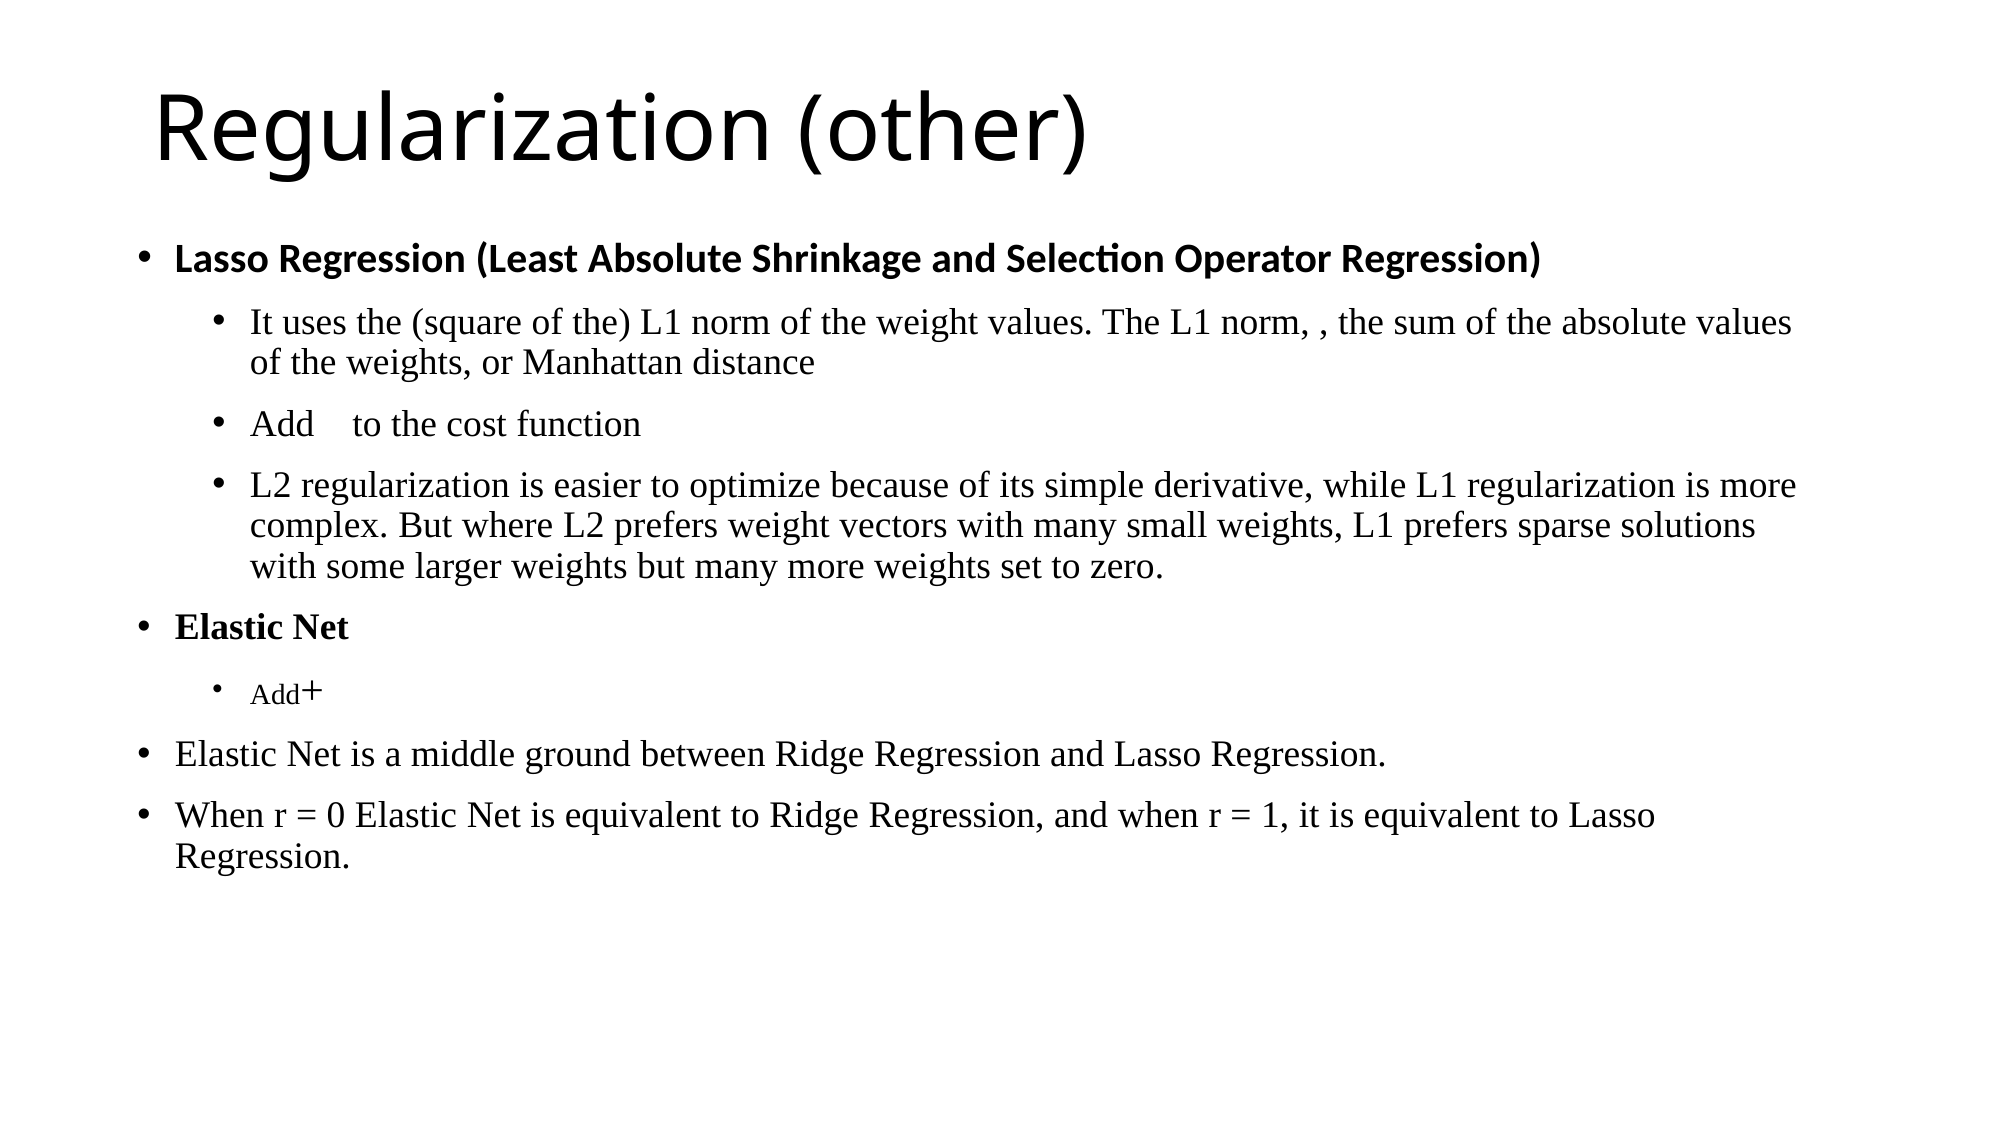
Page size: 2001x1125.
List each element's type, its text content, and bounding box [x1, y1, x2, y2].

title Regularization (other) [137, 59, 1863, 202]
